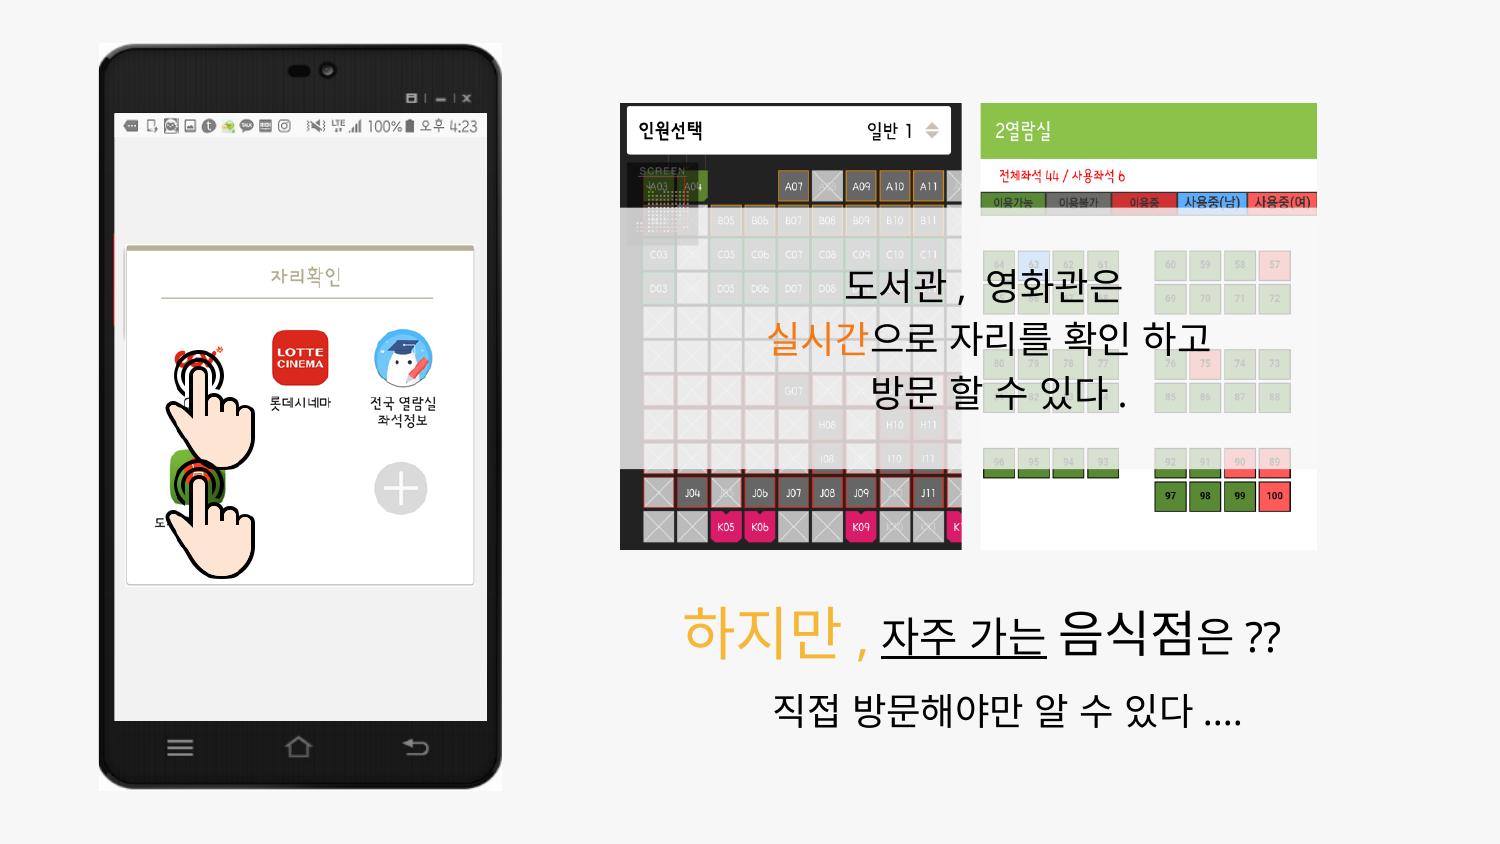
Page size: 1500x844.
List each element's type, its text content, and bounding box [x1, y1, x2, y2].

picture [619, 470, 962, 550]
picture [980, 470, 1318, 550]
text_box 직접 방문해야만 알 수 있다.... [757, 680, 1258, 740]
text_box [98, 43, 503, 791]
picture [619, 103, 962, 207]
picture [114, 113, 488, 137]
picture [980, 103, 1318, 207]
text_box 하지만, [667, 589, 880, 675]
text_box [615, 207, 1318, 470]
text_box 자주 가는 음식점은?? [866, 595, 1341, 671]
picture [146, 345, 270, 579]
